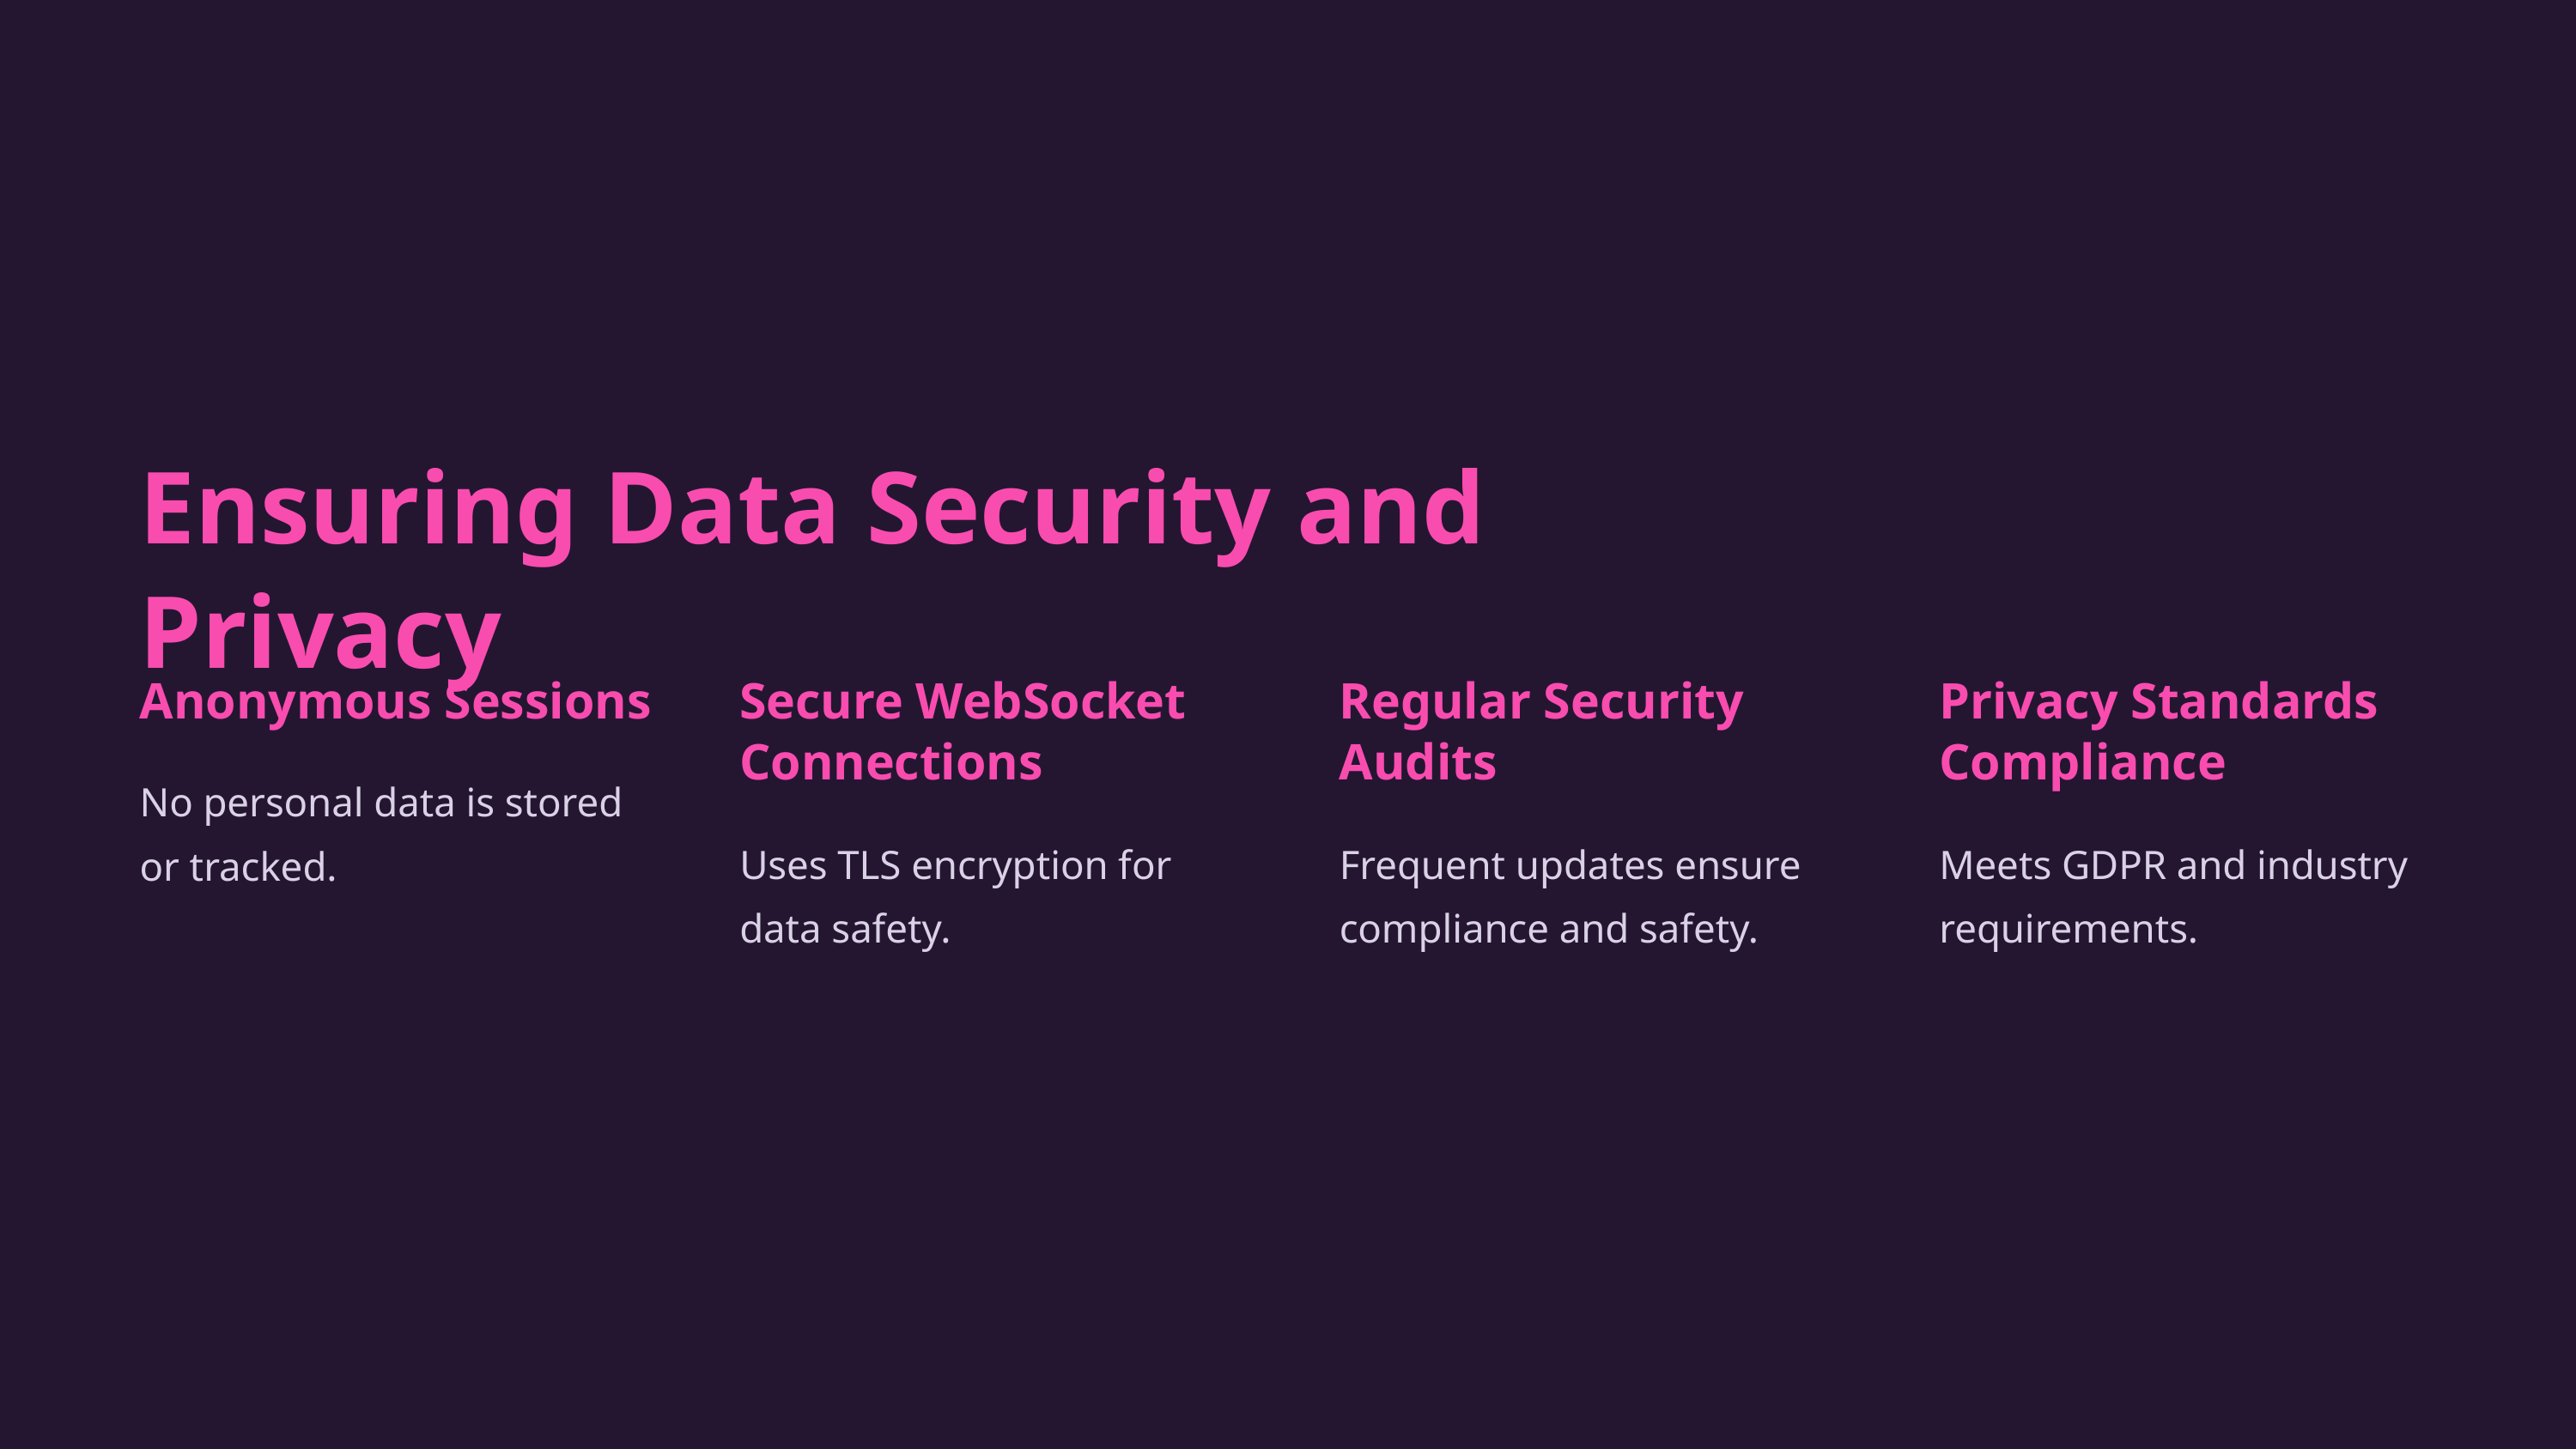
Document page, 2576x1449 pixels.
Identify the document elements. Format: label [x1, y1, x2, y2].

text_box [0, 0, 2576, 1449]
